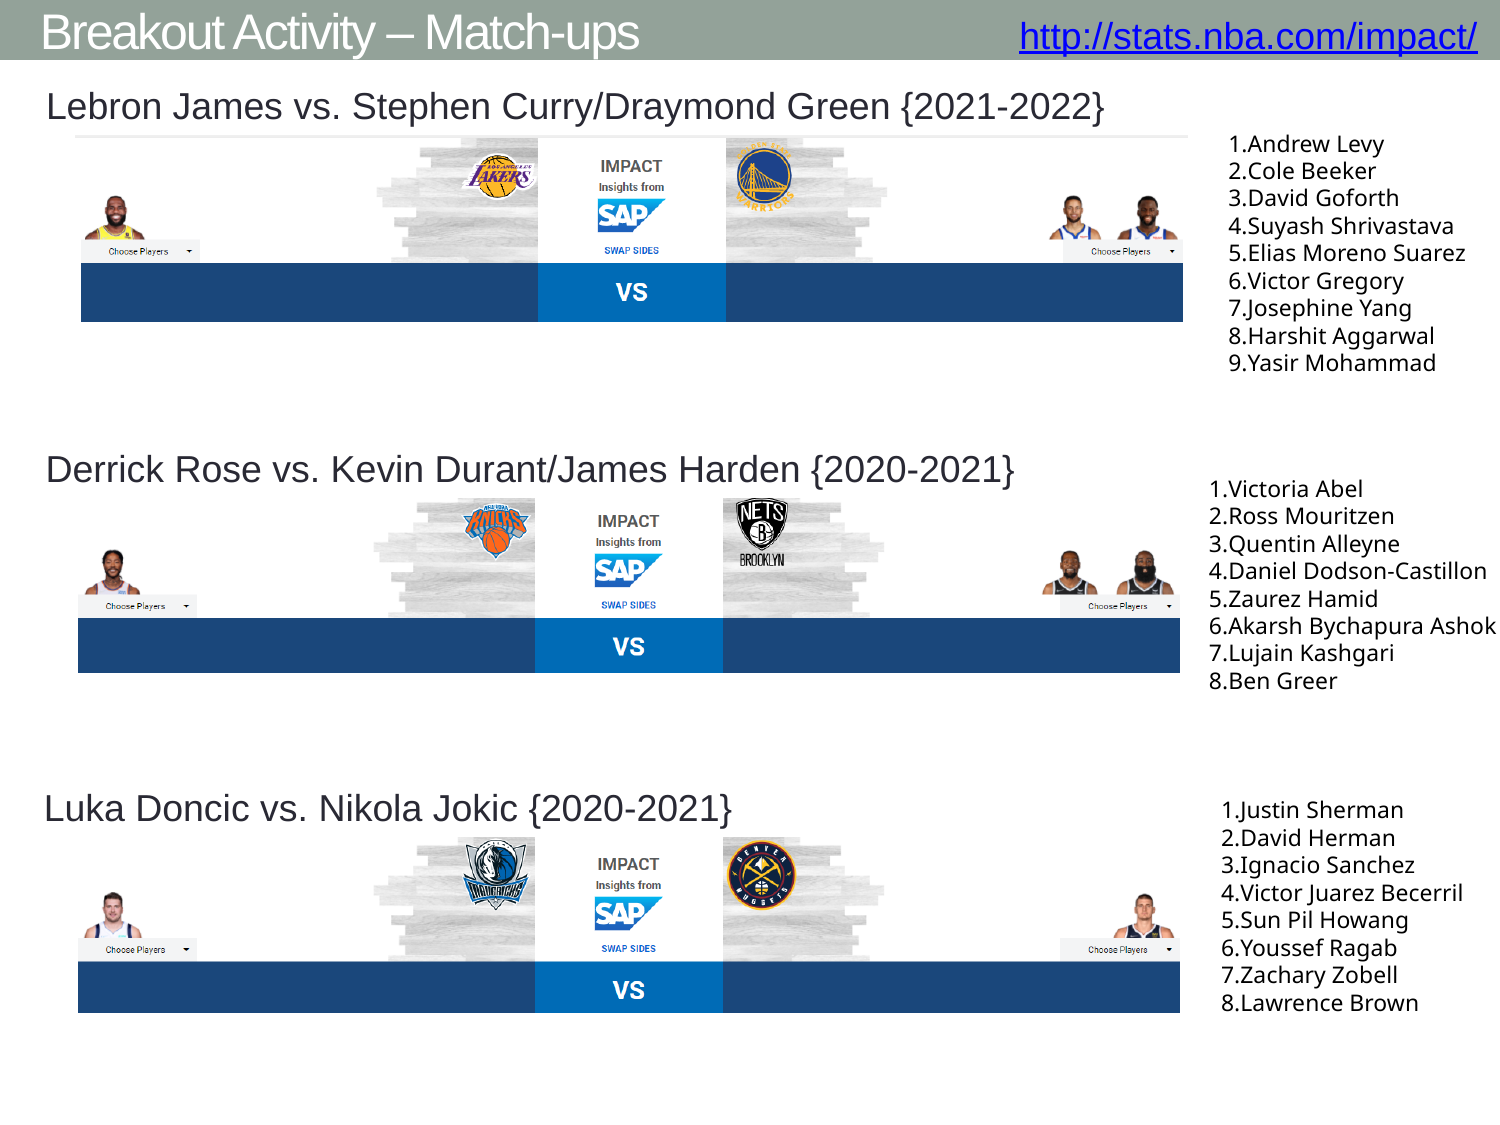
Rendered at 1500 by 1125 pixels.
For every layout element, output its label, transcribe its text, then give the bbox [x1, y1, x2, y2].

title Breakout Activity – Match-ups [24, 0, 1375, 111]
text_box Luka Doncic vs. Nikola Jokic {2020-2021} [29, 776, 748, 837]
text_box Justin Sherman David Herman Ignacio Sanchez Victor Juarez Becerril Sun Pil Howang Youssef Ragab Zachary Zobell Lawrence Brown [1206, 788, 1479, 1051]
text_box Derrick Rose vs. Kevin Durant/James Harden {2020-2021} [30, 437, 1030, 498]
text_box Victoria Abel Ross Mouritzen Quentin Alleyne Daniel Dodson-Castillon Zaurez Hamid Akarsh Bychapura Ashok Lujain Kashgari Ben Greer [1194, 466, 1500, 702]
text_box http://stats.nba.com/impact/ [1004, 4, 1493, 65]
picture [74, 135, 1188, 324]
picture [72, 497, 1186, 674]
text_box Andrew Levy Cole Beeker David Goforth Suyash Shrivastava Elias Moreno Suarez Victor Gregory Josephine Yang Harshit Aggarwal Yasir Mohammad [1213, 121, 1481, 384]
text_box Lebron James vs. Stephen Curry/Draymond Green {2021-2022} [31, 74, 1120, 135]
picture [72, 837, 1186, 1013]
